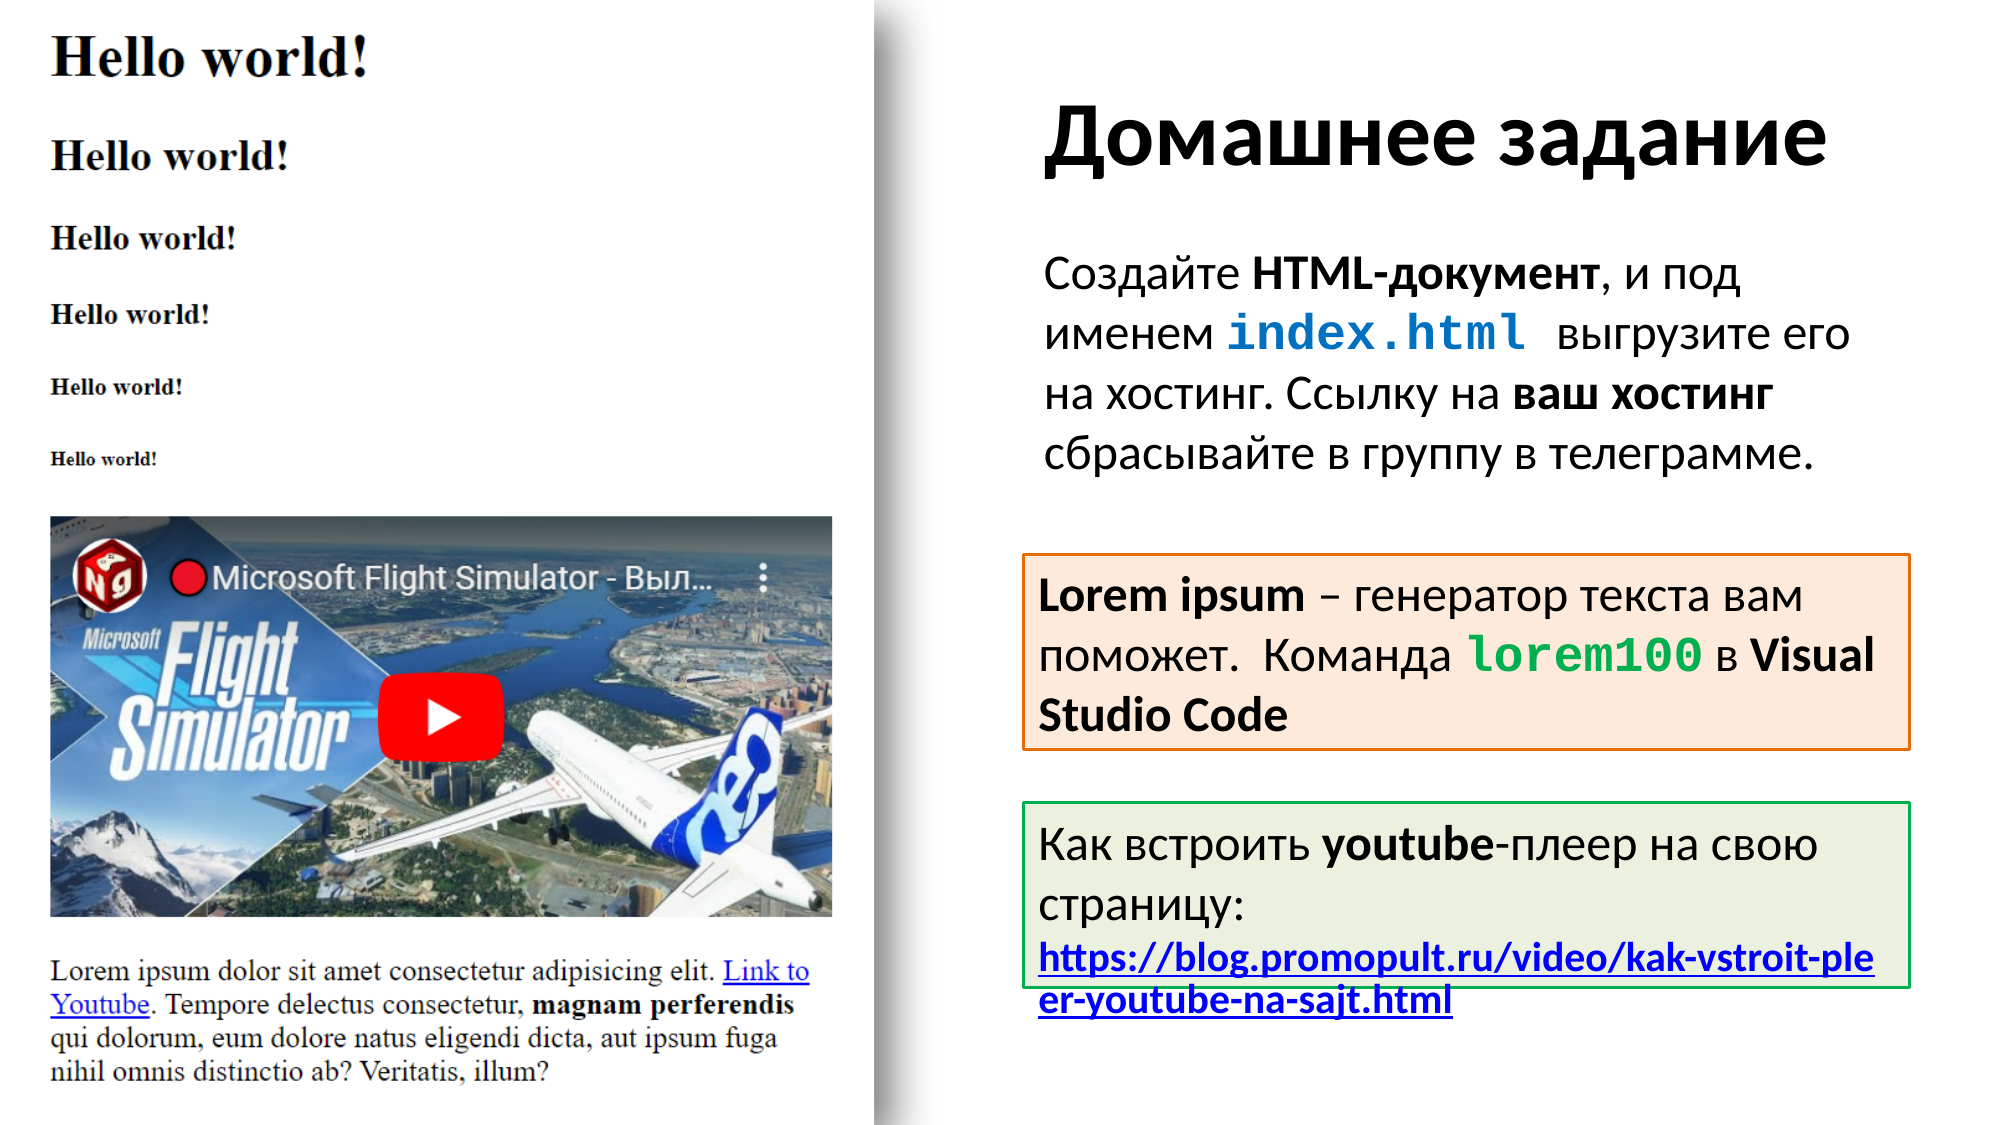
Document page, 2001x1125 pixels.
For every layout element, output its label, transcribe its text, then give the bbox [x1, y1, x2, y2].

text_box Lorem ipsum – генератор текста вам поможет. Команда lorem100 в Visual Studio Code [1023, 554, 1910, 750]
text_box Создайте HTML-документ, и под именем index.html выгрузите его на хостинг. Ссылку на ваш хостинг сбрасывайте в группу в телеграмме. [1029, 231, 1875, 487]
text_box Домашнее задание [925, 66, 2000, 191]
text_box Как встроить youtube-плеер на свою страницу: https://blog.promopult.ru/video/kak-vstroit-pleer-youtube-na-sajt.html [1023, 802, 1910, 988]
picture [0, 0, 875, 1125]
